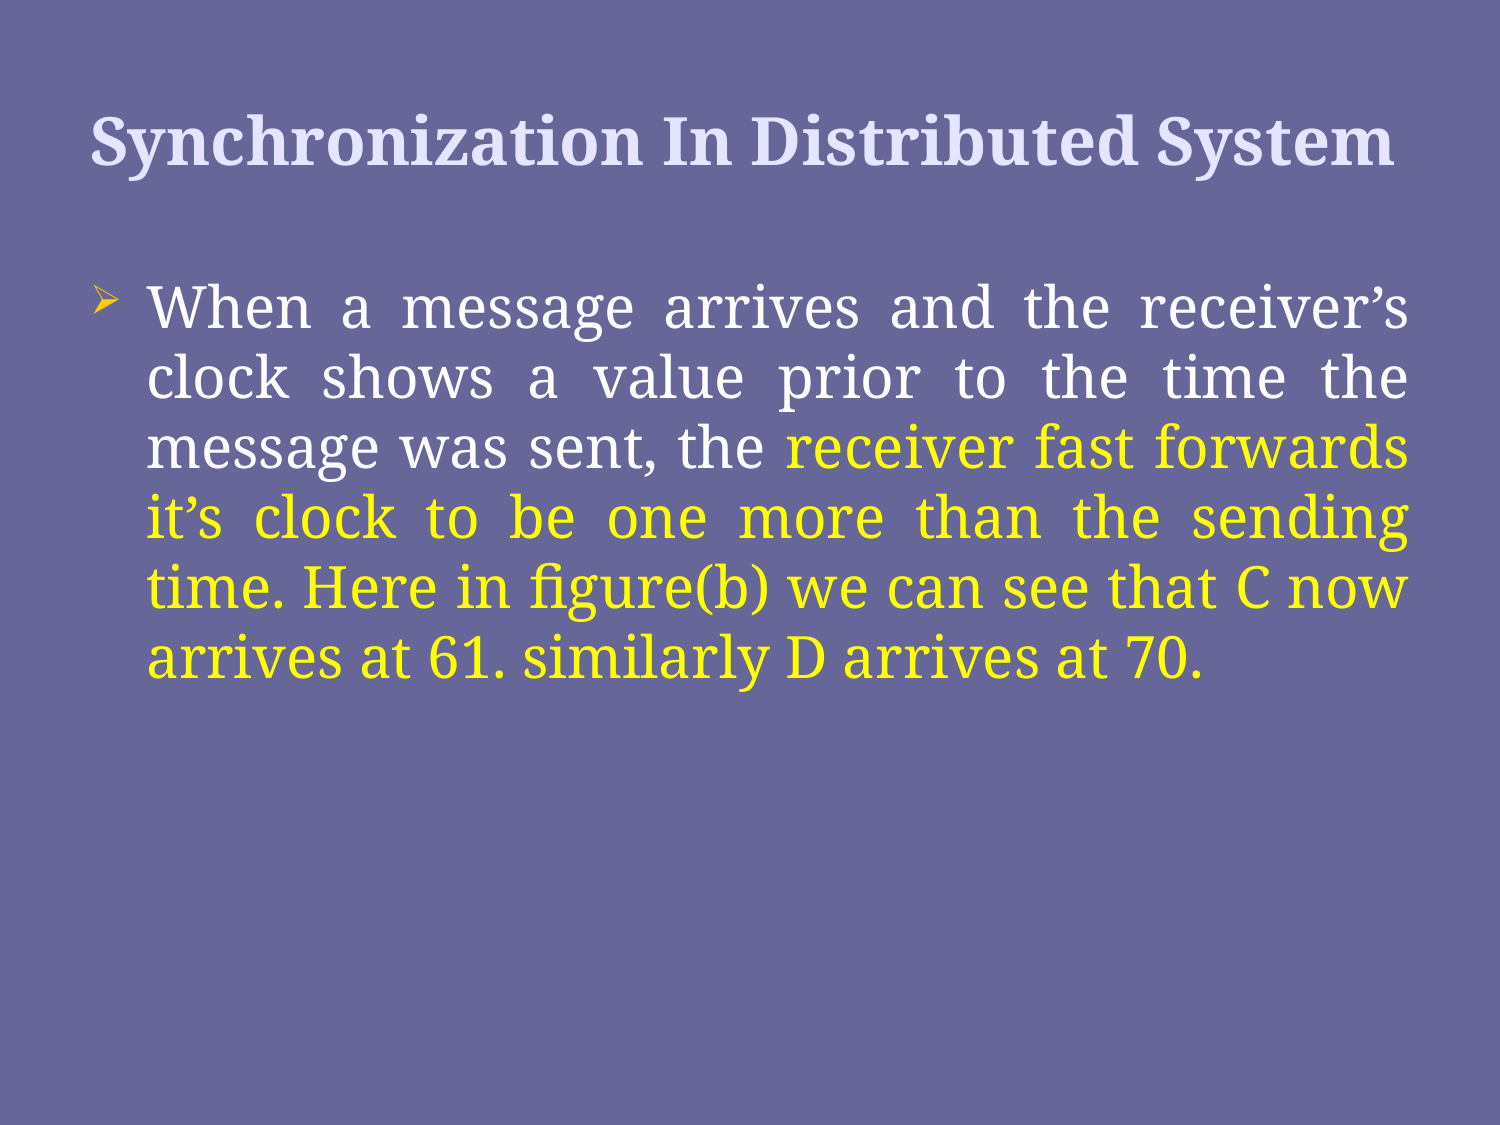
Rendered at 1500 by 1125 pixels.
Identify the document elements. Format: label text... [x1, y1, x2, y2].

list When a message arrives and the receiver’s clock shows a value prior to the time the message was sent, the receiver fast forwards it’s clock to be one more than the sending time. Here in figure(b) we can see that C now arrives at 61. similarly D arrives at 70. [74, 262, 1426, 1006]
title Synchronization In Distributed System [74, 44, 1426, 233]
